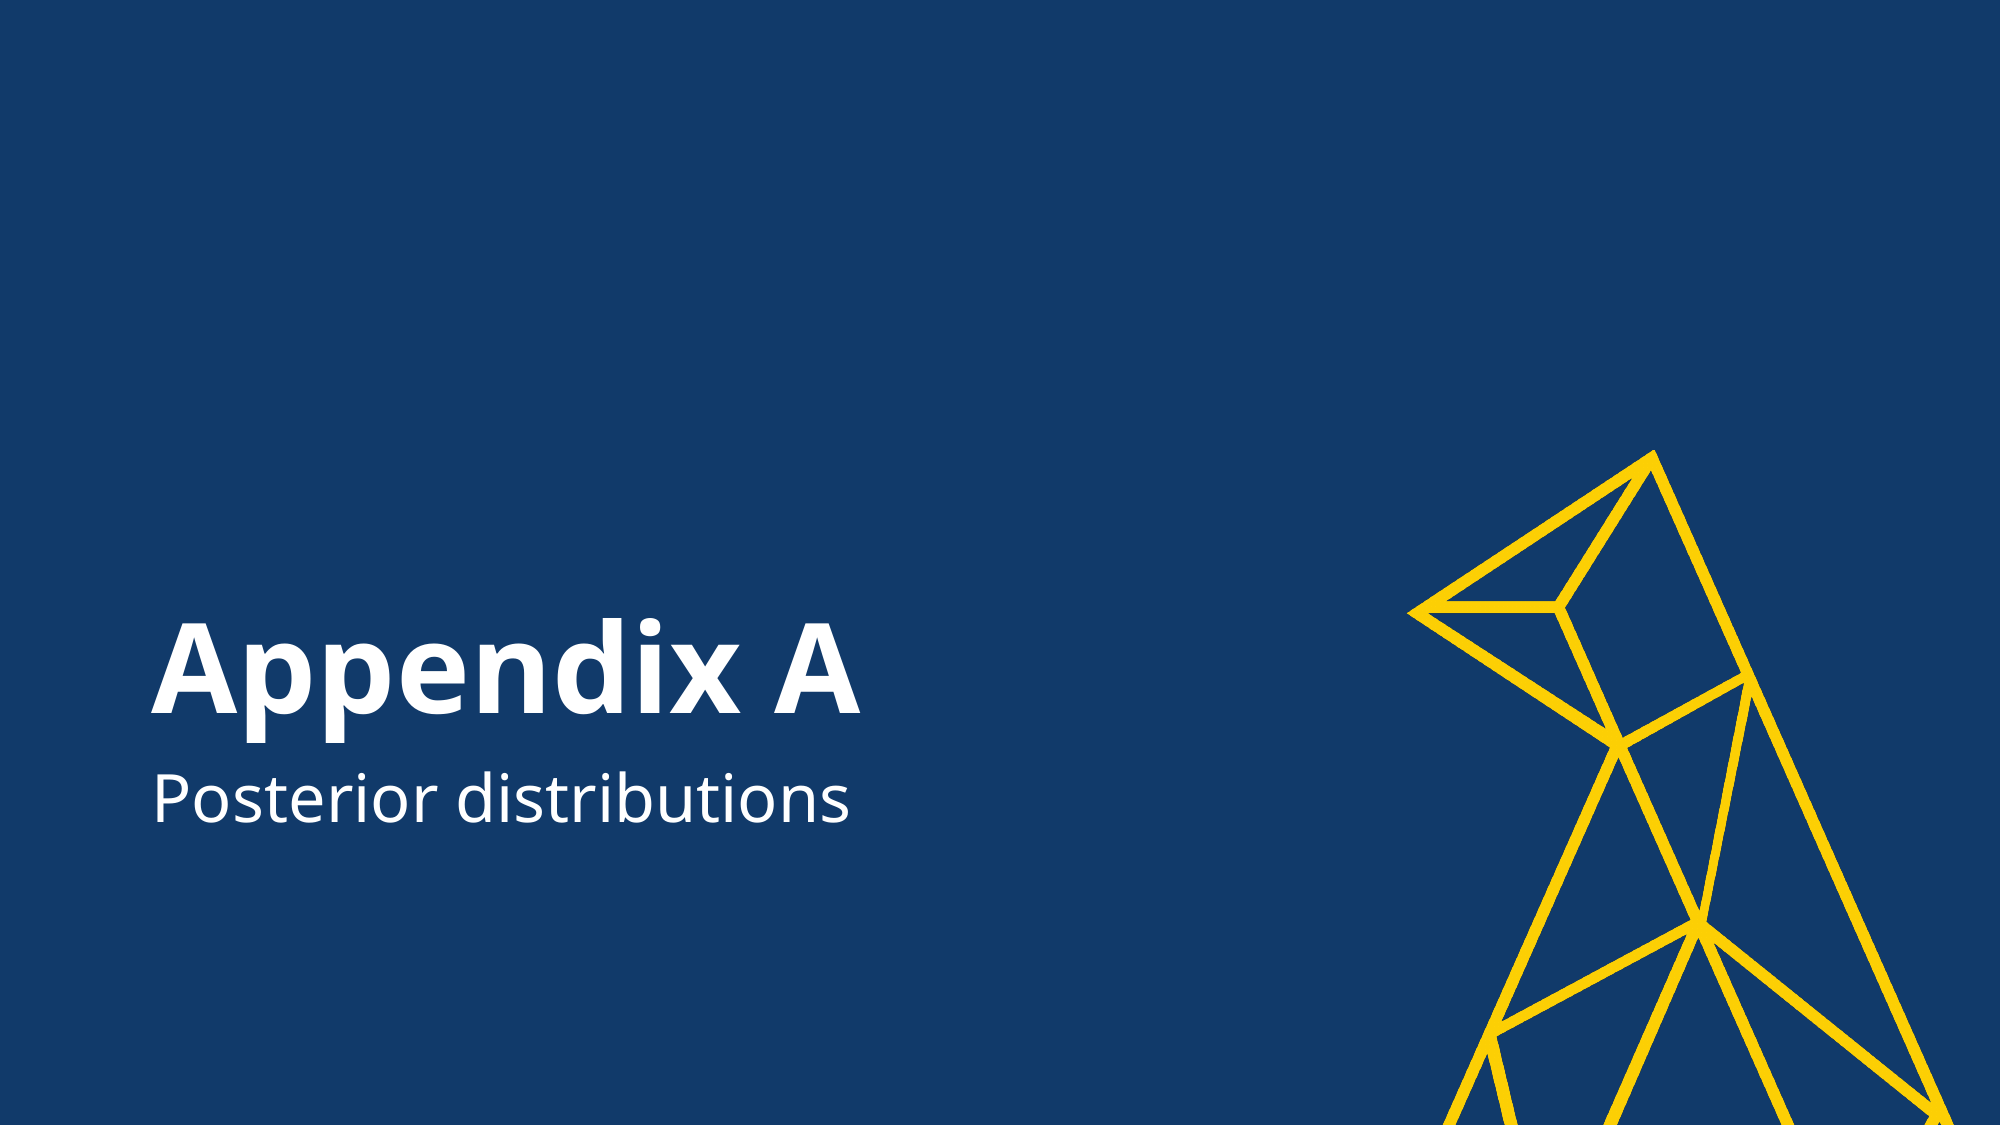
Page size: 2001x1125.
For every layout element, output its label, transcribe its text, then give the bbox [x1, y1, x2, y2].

text_box Posterior distributions [136, 704, 1194, 844]
title Appendix A [136, 281, 1194, 704]
picture [1377, 450, 2000, 1125]
